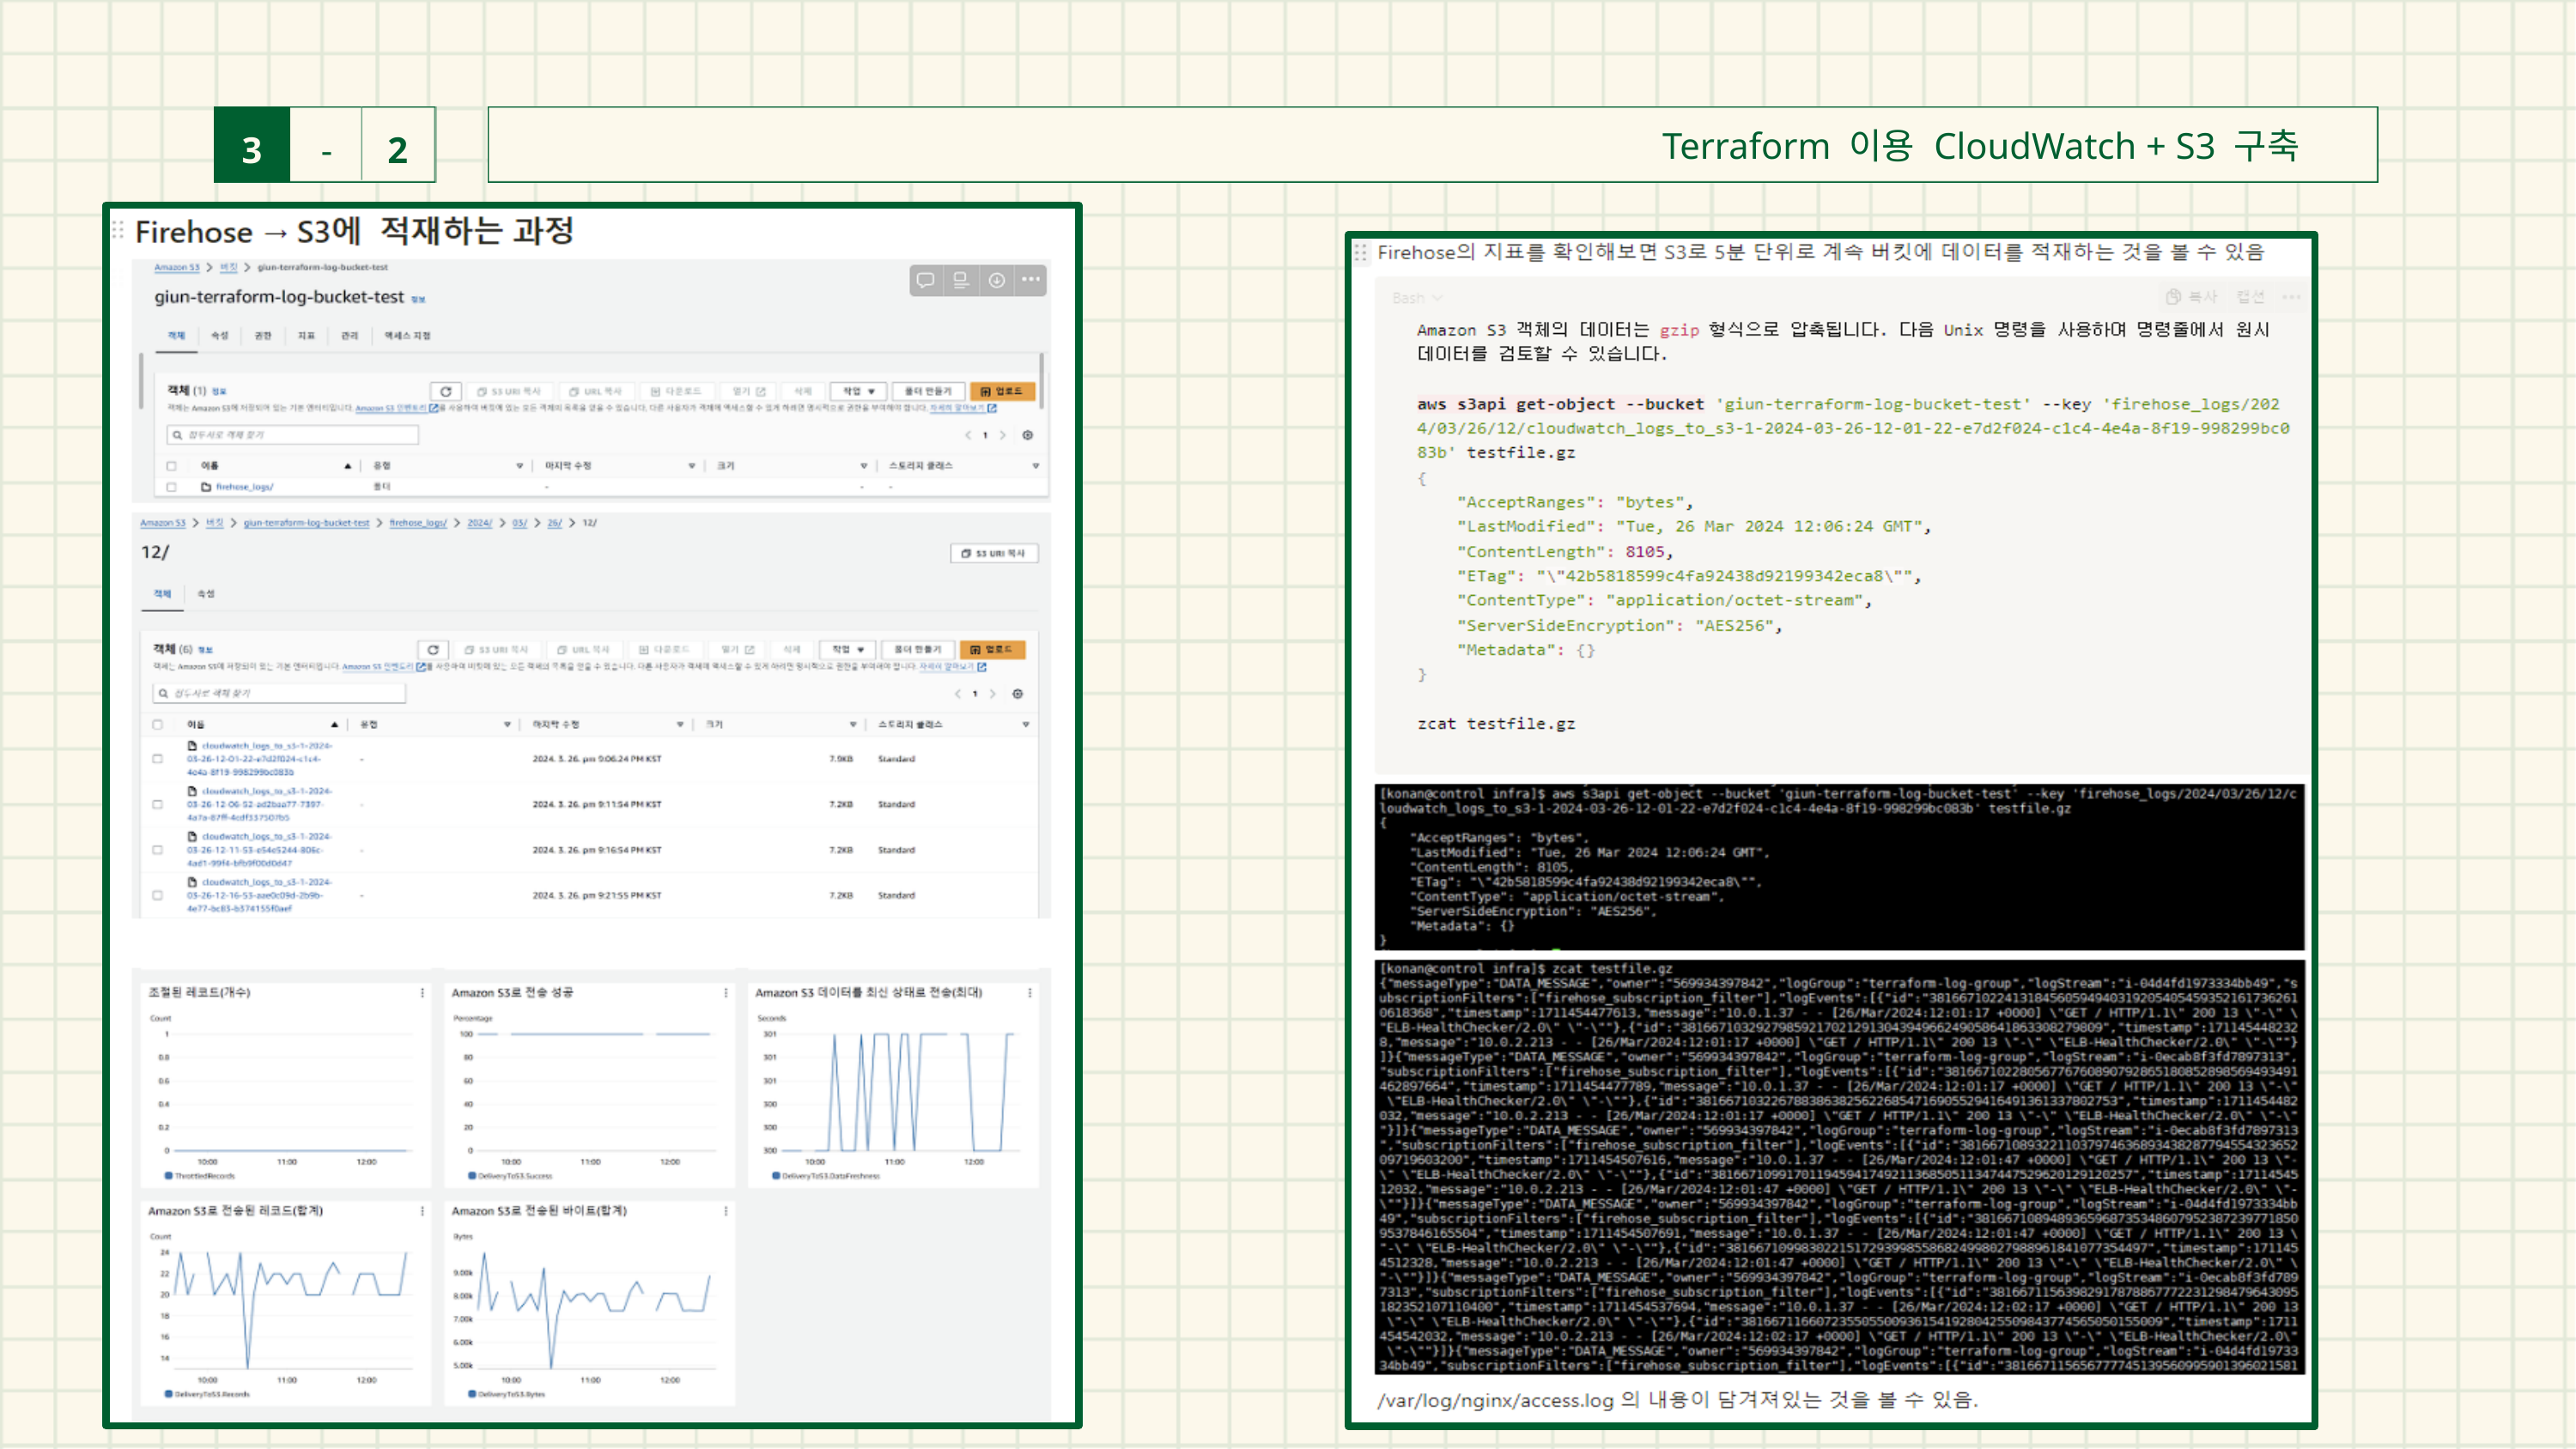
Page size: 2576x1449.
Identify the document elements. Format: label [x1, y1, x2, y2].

picture [1352, 238, 2312, 1423]
text_box [0, 0, 2576, 1449]
text_box [214, 106, 290, 183]
text_box [290, 106, 437, 183]
picture [109, 208, 1076, 1422]
text_box [488, 106, 2379, 183]
